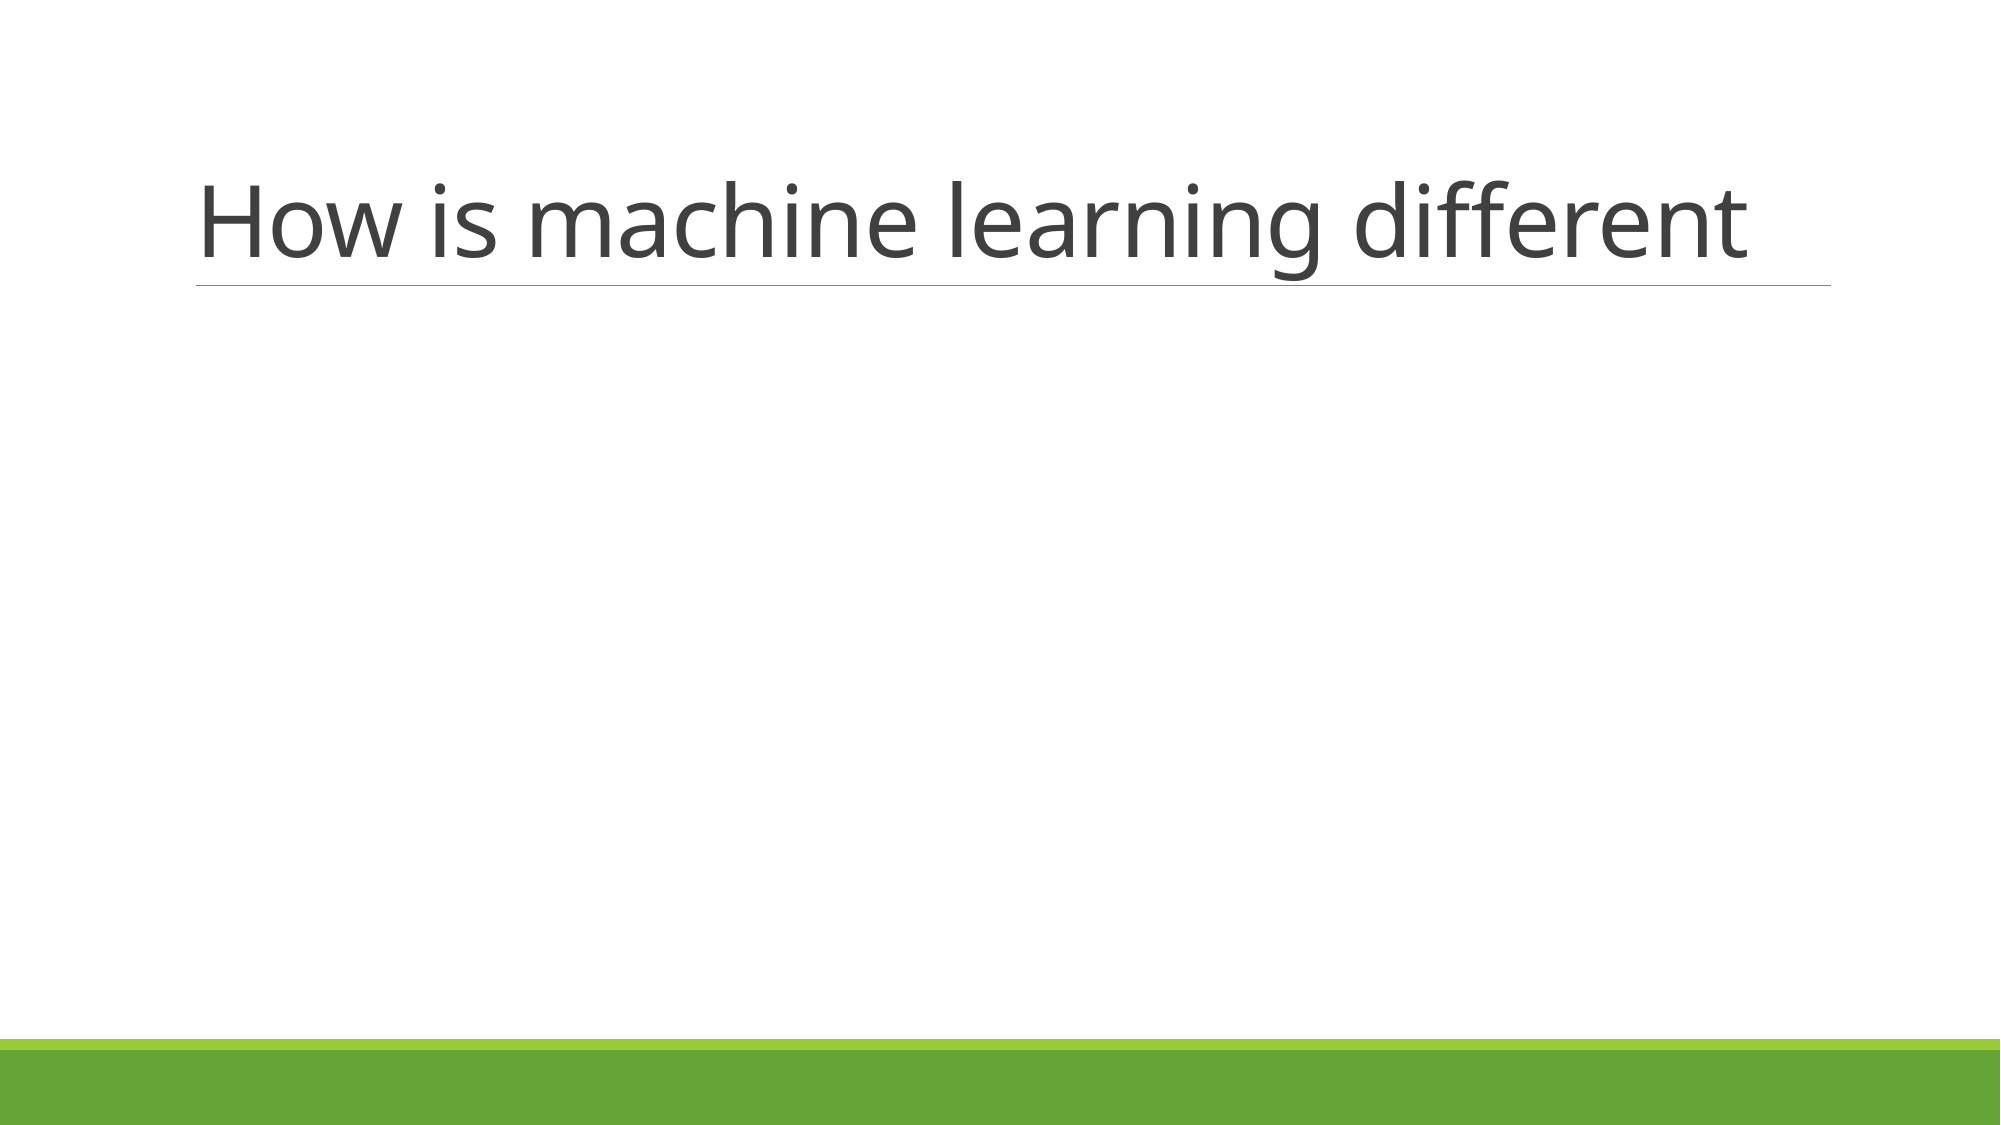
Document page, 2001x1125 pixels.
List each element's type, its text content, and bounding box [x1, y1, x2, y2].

title How is machine learning different [180, 47, 1830, 285]
